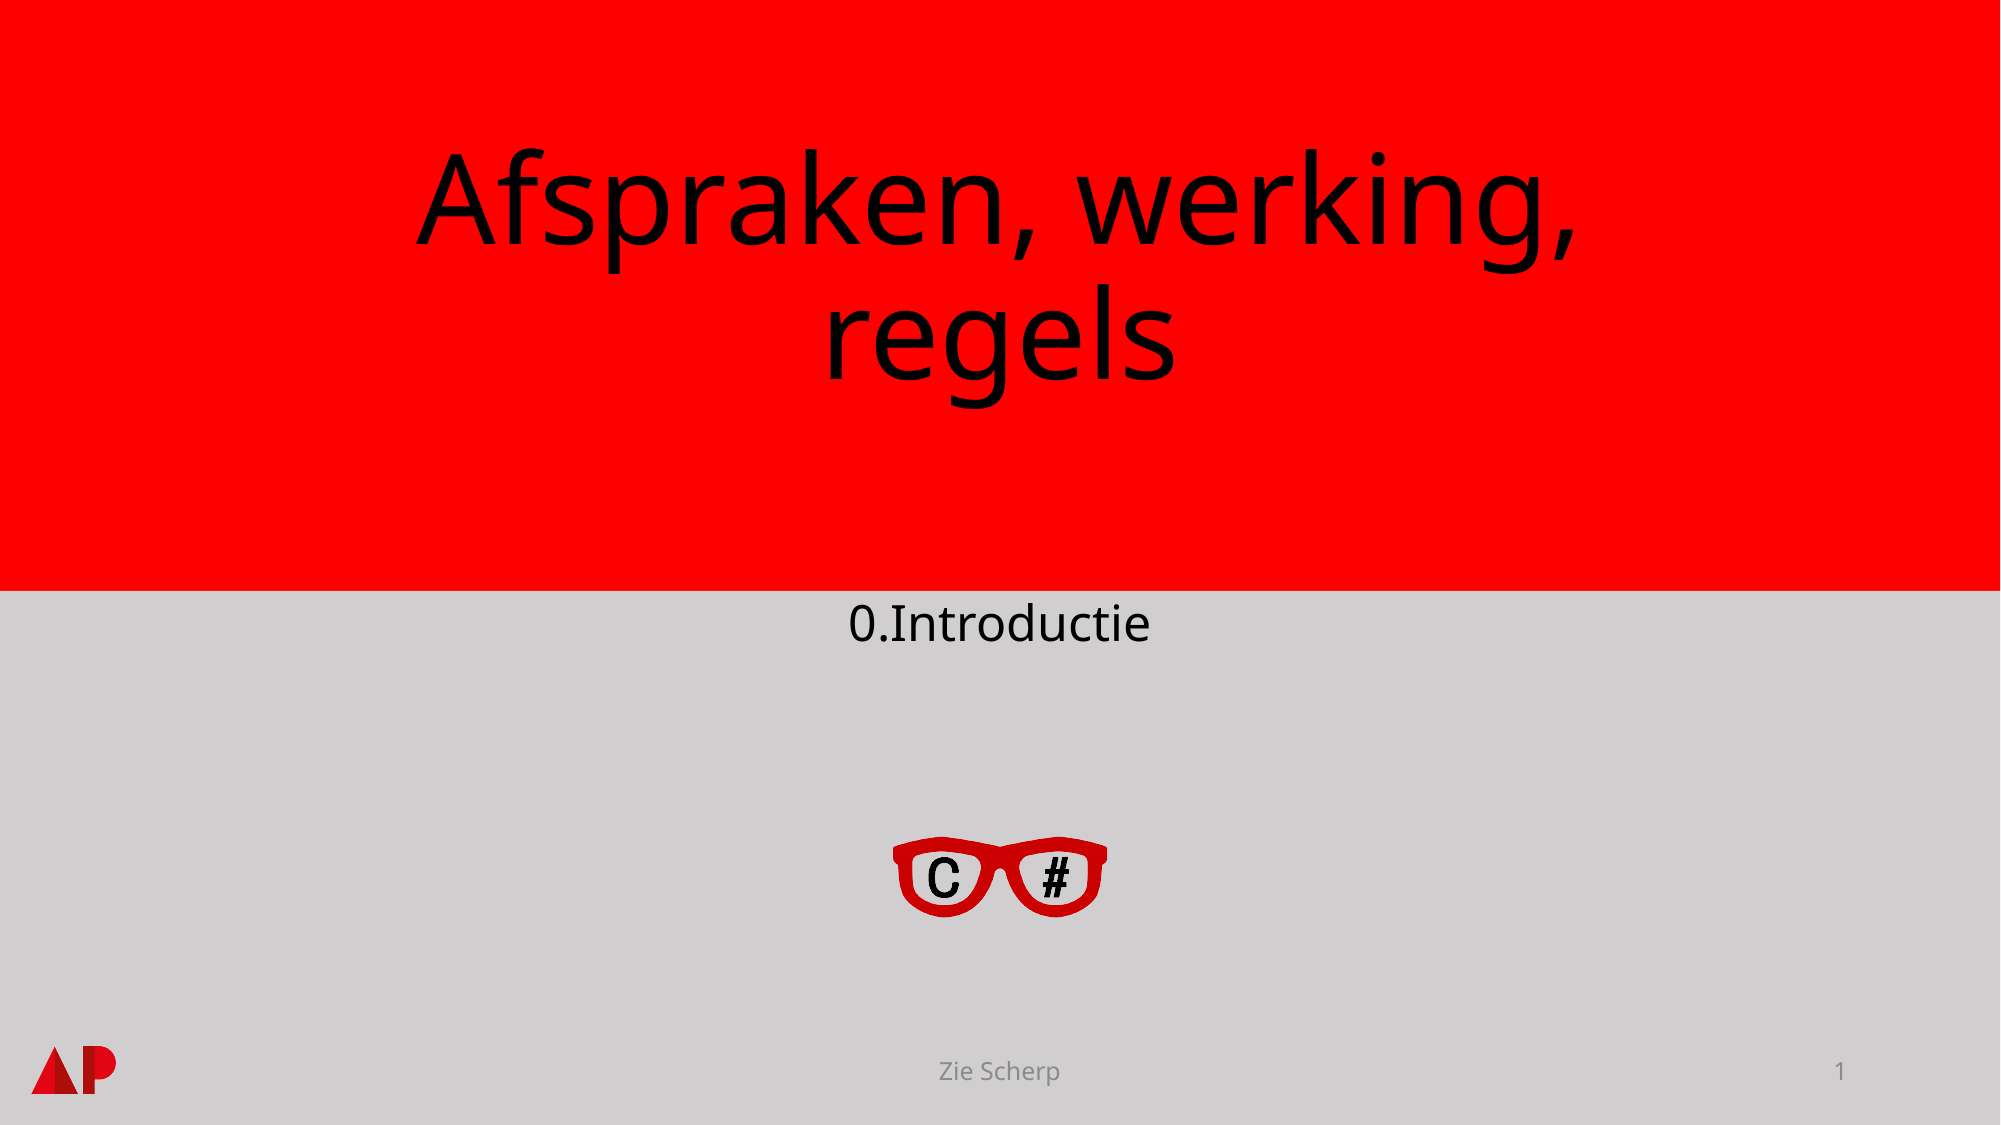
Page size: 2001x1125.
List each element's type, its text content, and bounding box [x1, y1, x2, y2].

title Afspraken, werking, regels [249, 22, 1750, 414]
slide_number 1 [1412, 1042, 1863, 1103]
picture [883, 863, 1117, 994]
picture [31, 1046, 116, 1094]
footer Zie Scherp [662, 1042, 1338, 1103]
subtitle 0.Introductie [249, 590, 1750, 863]
